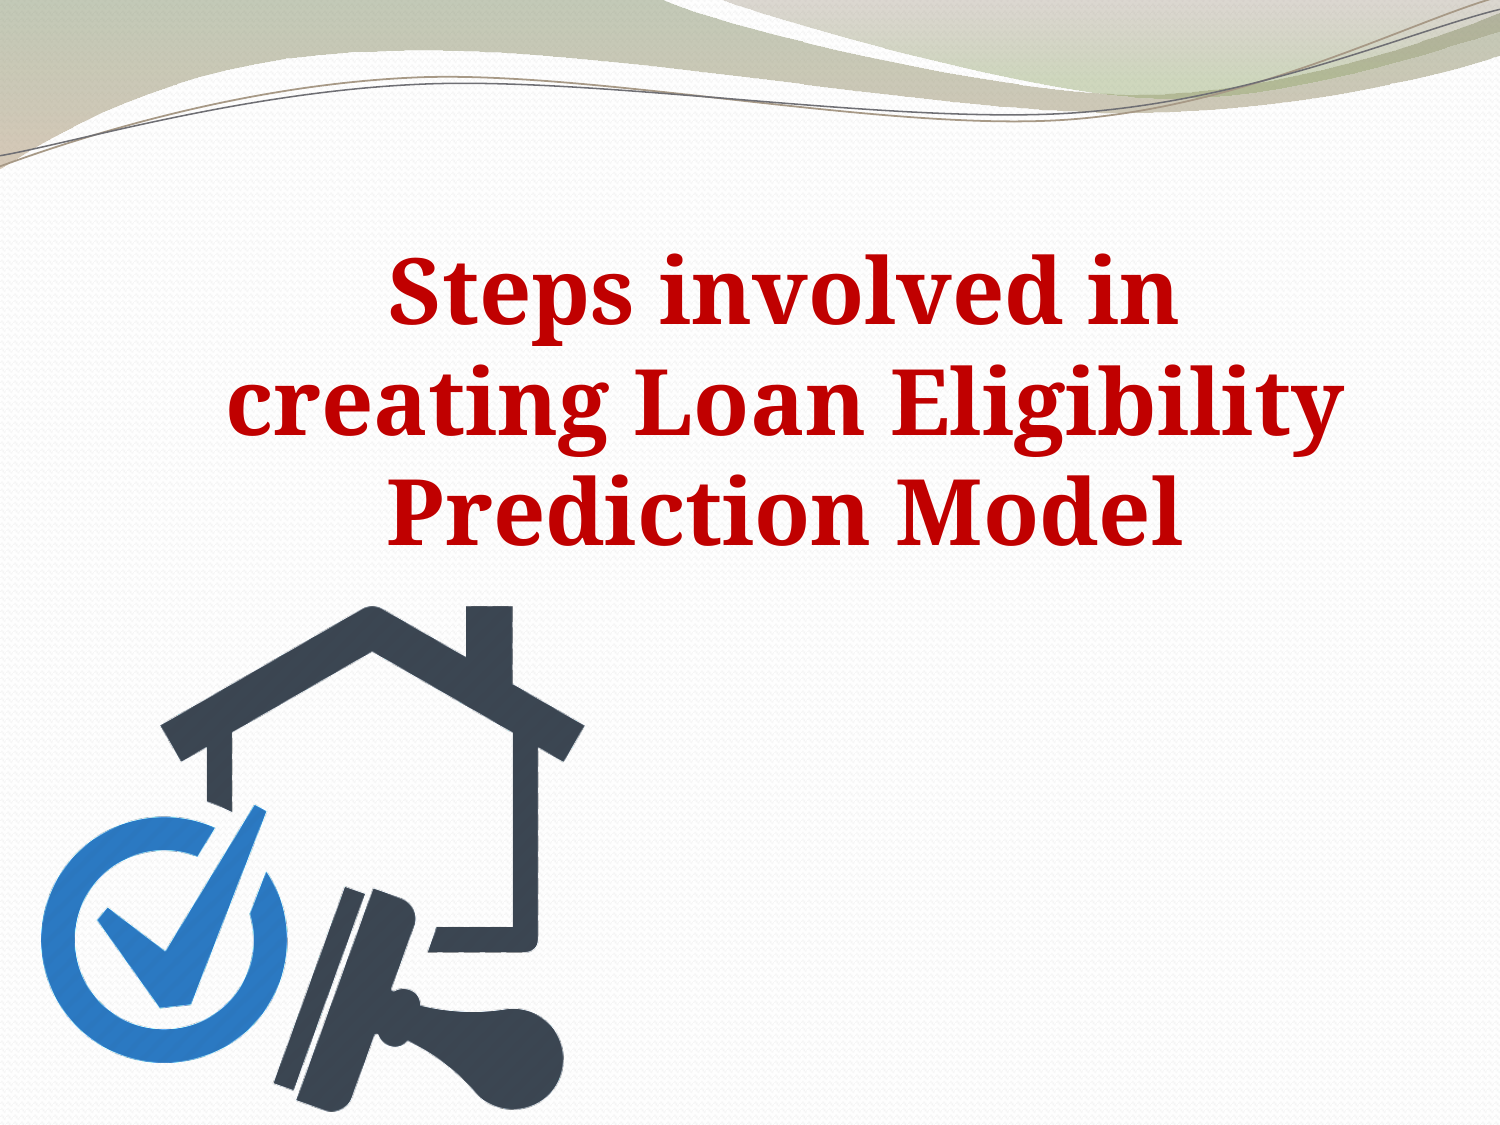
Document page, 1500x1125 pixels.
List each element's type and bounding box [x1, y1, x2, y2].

text_box [41, 225, 1377, 1125]
